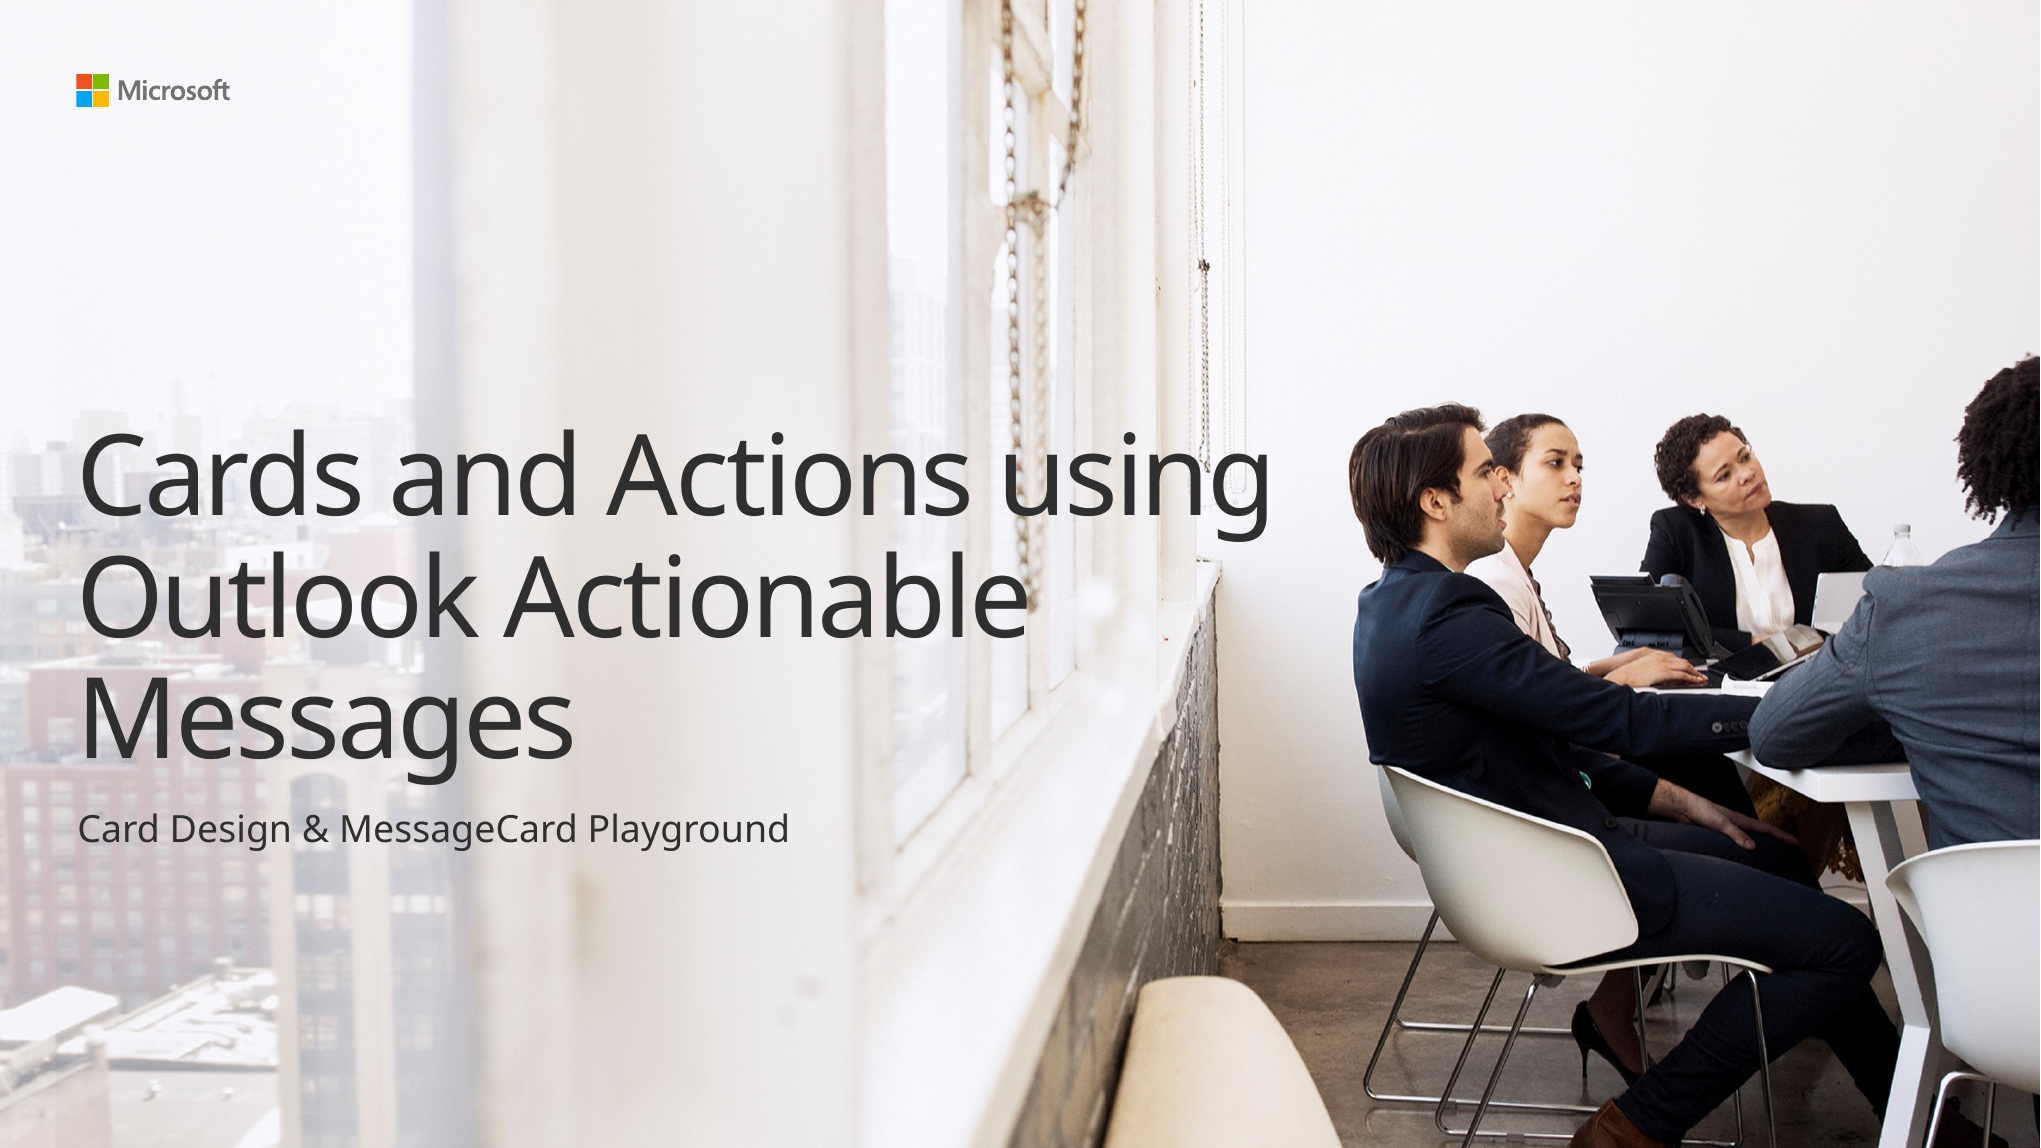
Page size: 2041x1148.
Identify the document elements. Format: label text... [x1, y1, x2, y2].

picture [0, 0, 2040, 1148]
list Card Design & MessageCard Playground [77, 792, 1477, 913]
title Cards and Actions using Outlook Actionable Messages [76, 498, 1427, 799]
